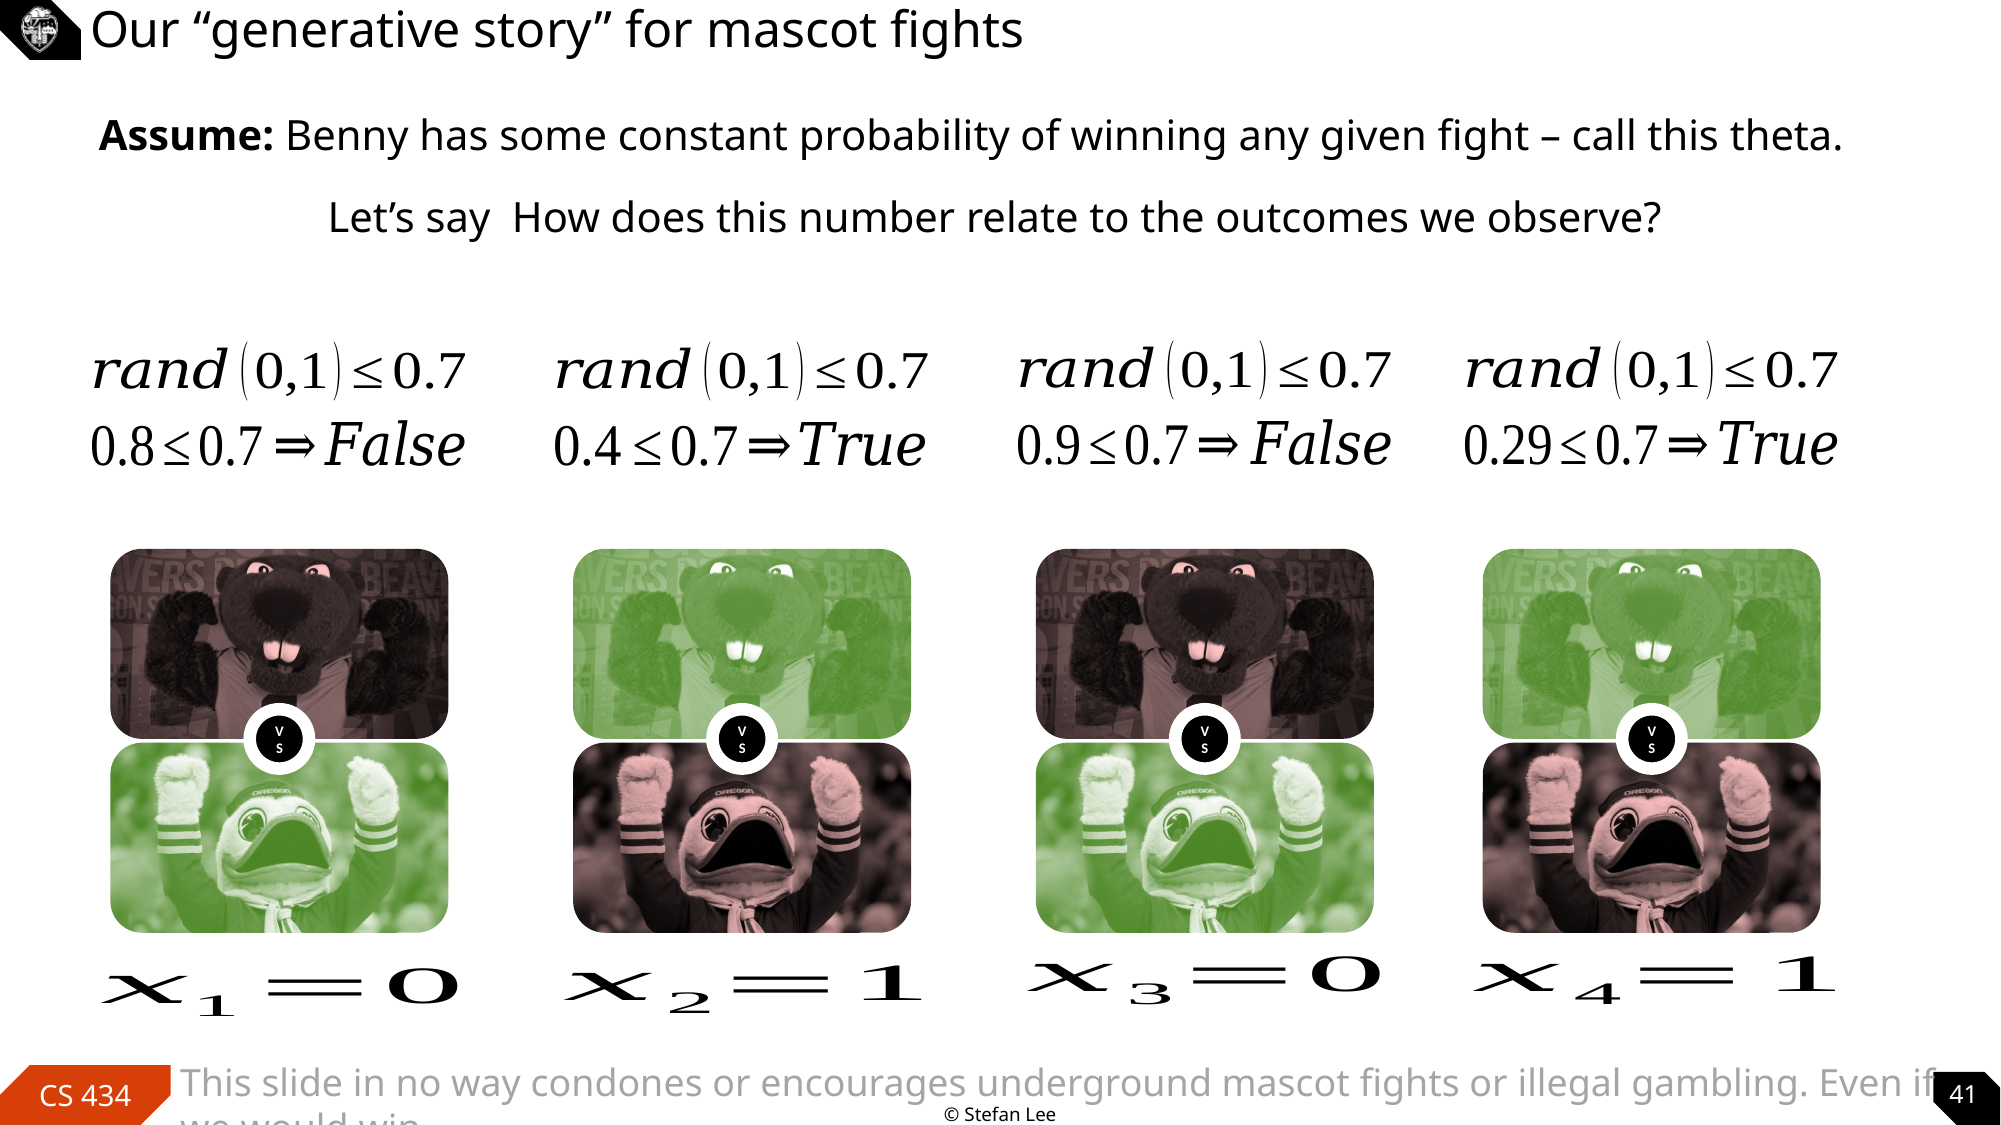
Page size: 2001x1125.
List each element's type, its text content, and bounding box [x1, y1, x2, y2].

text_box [110, 548, 449, 933]
title Our “generative story” for mascot fights [0, 1, 1699, 61]
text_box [573, 548, 912, 933]
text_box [1482, 548, 1821, 933]
text_box Assume: Benny has some constant probability of winning any given fight – call this theta. [84, 101, 1968, 167]
text_box This slide in no way condones or encourages underground mascot fights or illegal gambling. Even if we would win. [165, 1051, 2000, 1125]
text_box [1035, 548, 1374, 933]
